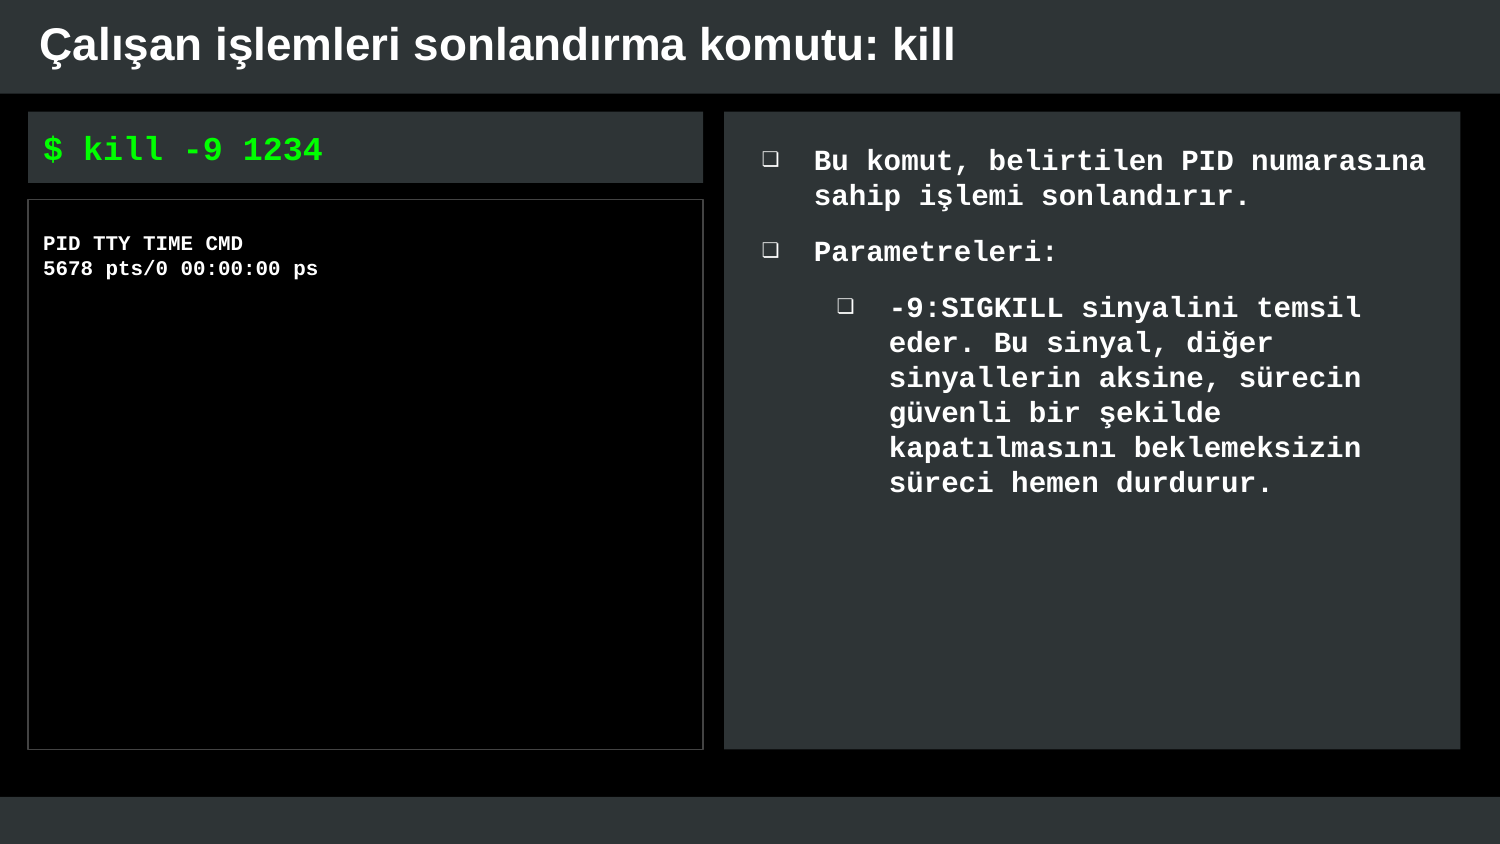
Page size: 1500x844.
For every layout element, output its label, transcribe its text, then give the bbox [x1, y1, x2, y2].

title Çalışan işlemleri sonlandırma komutu: kill [24, 0, 1313, 85]
list Bu komut, belirtilen PID numarasına sahip işlemi sonlandırır. Parametreleri: -9:SIGKILL sinyalini temsil eder. Bu sinyal, diğer sinyallerin aksine, sürecin güvenli bir şekilde kapatılmasını beklemeksizin süreci hemen durdurur. [724, 111, 1461, 750]
list $ kill -9 1234 [28, 111, 704, 183]
list PID TTY TIME CMD 5678 pts/0 00:00:00 ps [28, 199, 704, 750]
